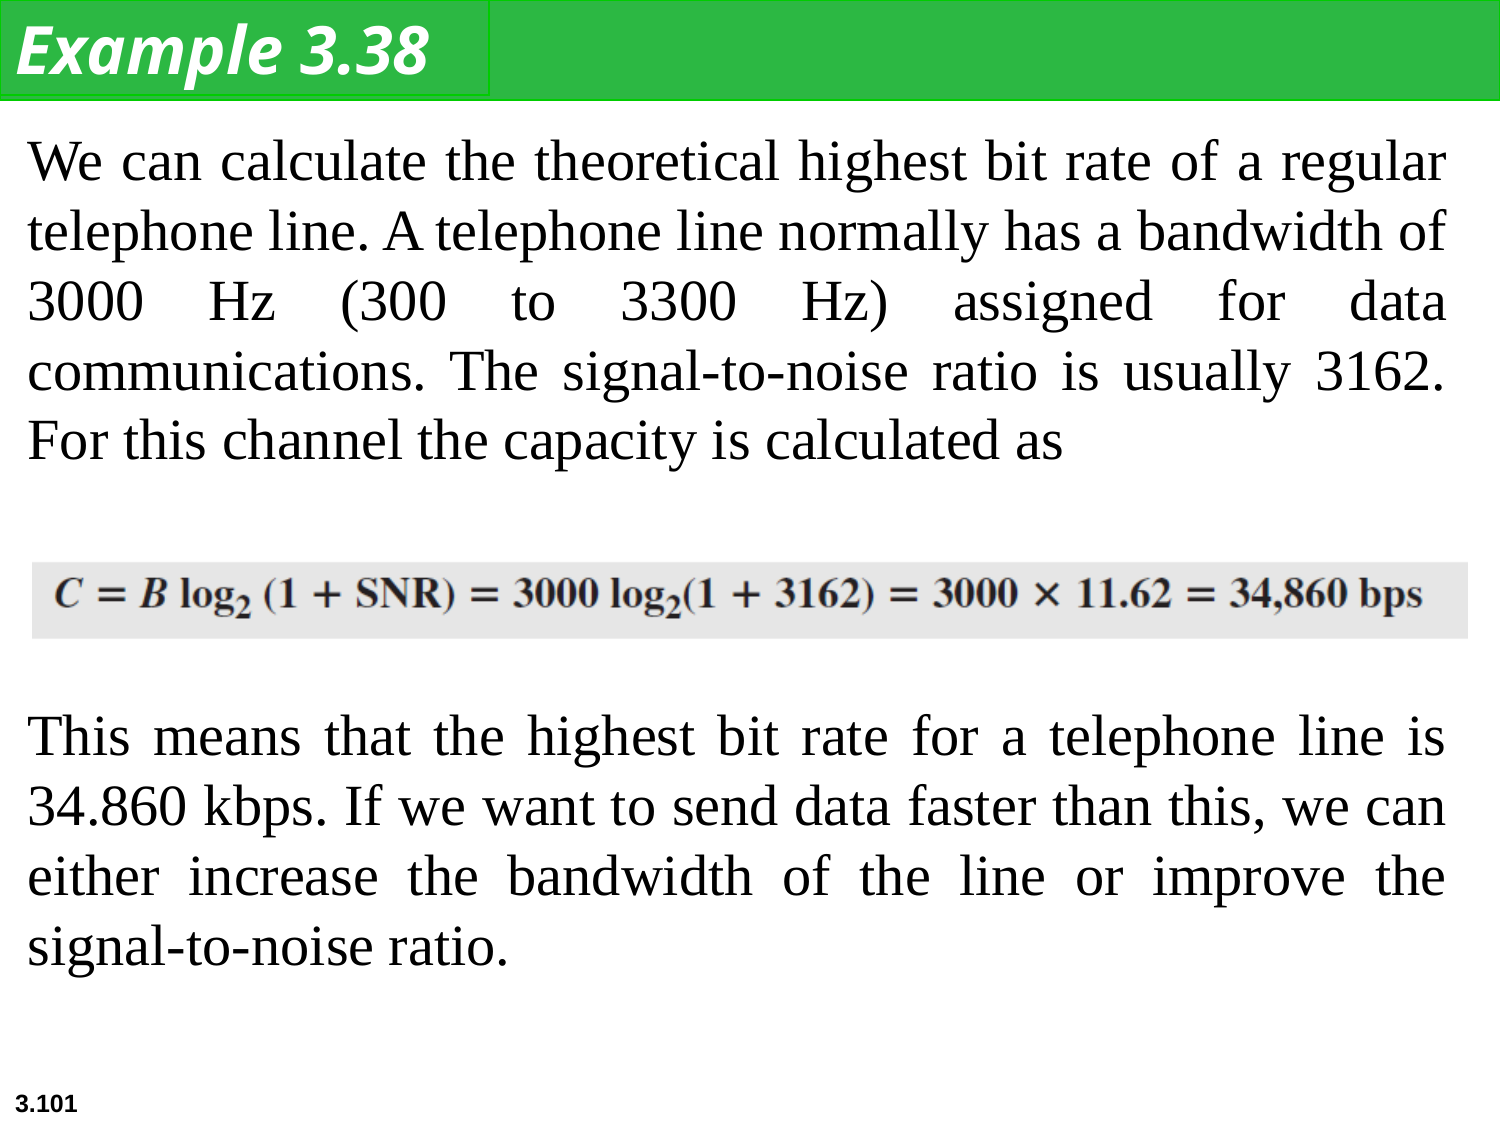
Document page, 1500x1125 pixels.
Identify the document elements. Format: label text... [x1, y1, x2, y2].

text_box 3.101 [0, 1049, 313, 1125]
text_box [0, 0, 1500, 101]
text_box This means that the highest bit rate for a telephone line is 34.860 kbps. If we want to send data faster than this, we can either increase the bandwidth of the line or improve the signal-to-noise ratio. [12, 689, 1463, 985]
picture [32, 552, 1468, 651]
text_box We can calculate the theoretical highest bit rate of a regular telephone line. A telephone line normally has a bandwidth of 3000 Hz (300 to 3300 Hz) assigned for data communications. The signal-to-noise ratio is usually 3162. For this channel the capacity is calculated as [12, 114, 1463, 480]
